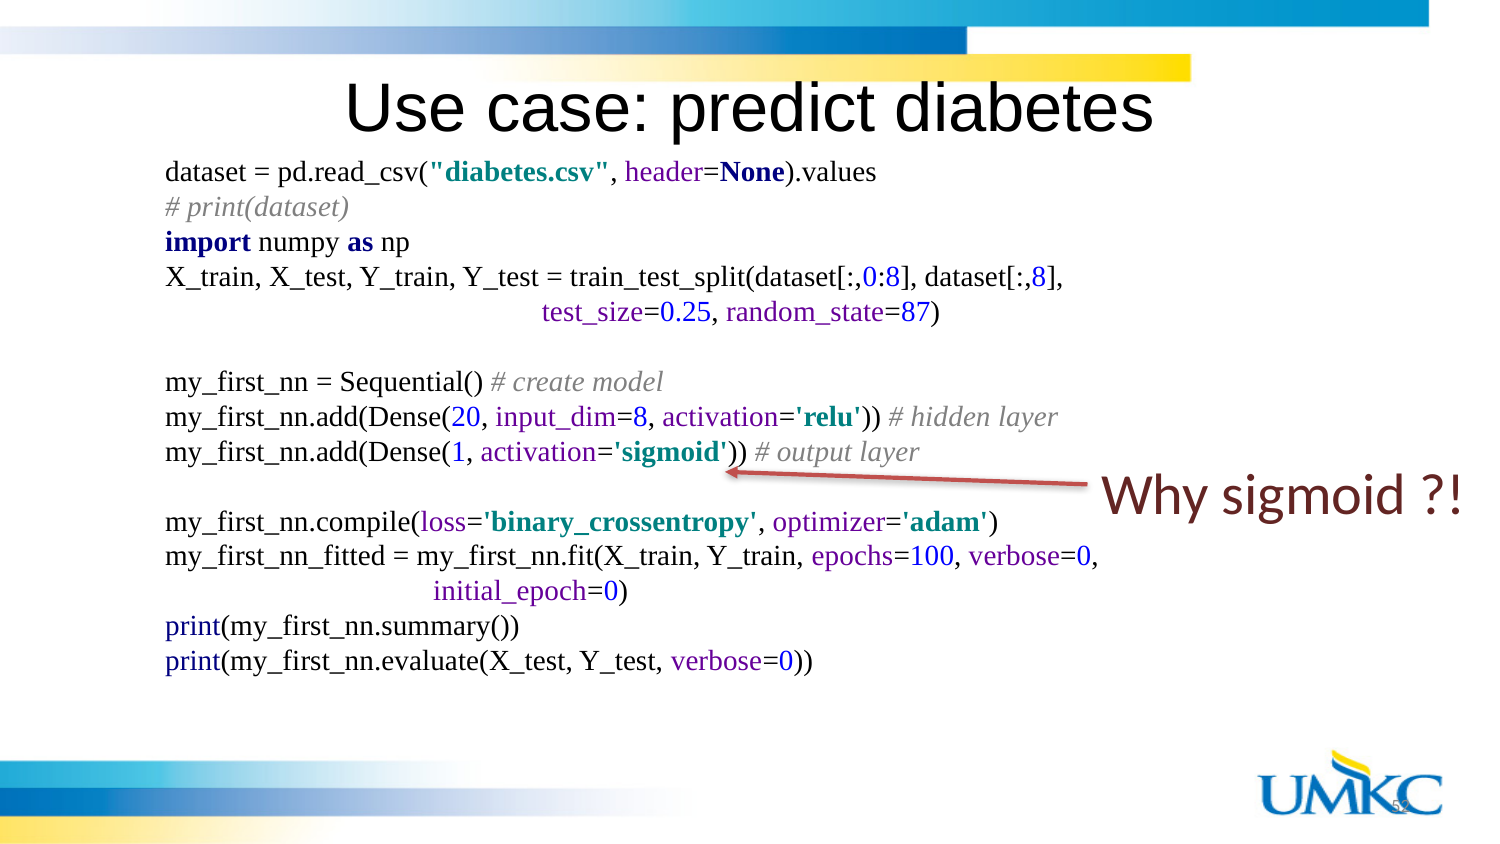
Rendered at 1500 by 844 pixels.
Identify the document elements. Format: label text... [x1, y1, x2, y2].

slide_number 52 [1074, 782, 1425, 827]
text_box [724, 471, 1088, 485]
text_box Why sigmoid ?! [1078, 448, 1488, 534]
picture [0, 0, 1500, 844]
text_box dataset = pd.read_csv("diabetes.csv", header=None).values # print(dataset) import numpy as np X_train, X_test, Y_train, Y_test = train_test_split(dataset[:,0:8], dataset[:,8], test_size=0.25, random_state=87) my_first_nn = Sequential() # create model my_first_nn.add(Dense(20, input_dim=8, activation='relu')) # hidden layer my_first_nn.add(Dense(1, activation='sigmoid')) # output layer my_first_nn.compile(loss='binary_crossentropy', optimizer='adam') my_first_nn_fitted = my_first_nn.fit(X_train, Y_train, epochs=100, verbose=0, initial_epoch=0) print(my_first_nn.summary()) print(my_first_nn.evaluate(X_test, Y_test, verbose=0)) [149, 144, 1425, 684]
title Use case: predict diabetes [75, 33, 1425, 175]
